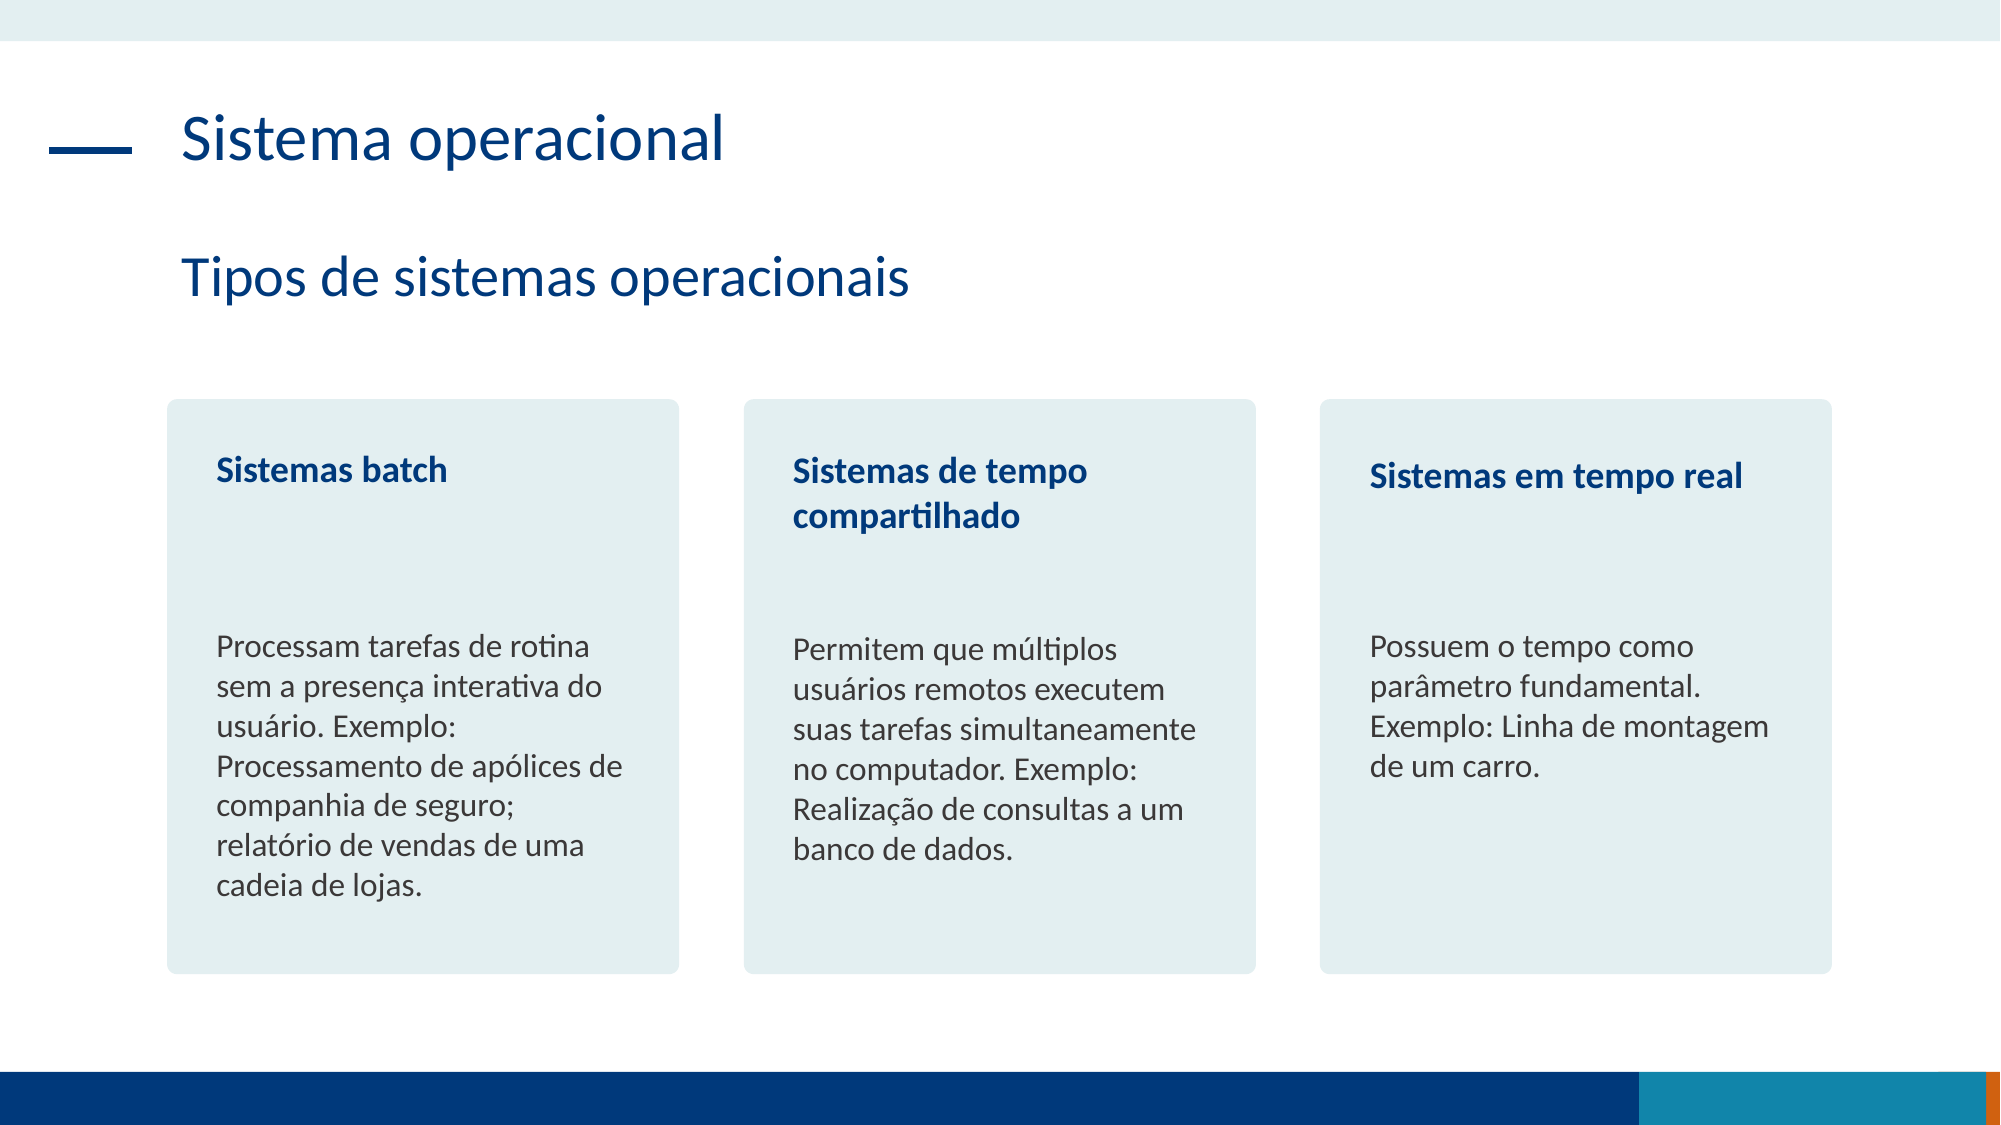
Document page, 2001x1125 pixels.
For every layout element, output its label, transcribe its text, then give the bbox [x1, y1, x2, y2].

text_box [167, 399, 1832, 975]
list Tipos de sistemas operacionais [167, 238, 1833, 380]
list Sistema operacional [167, 95, 1833, 237]
